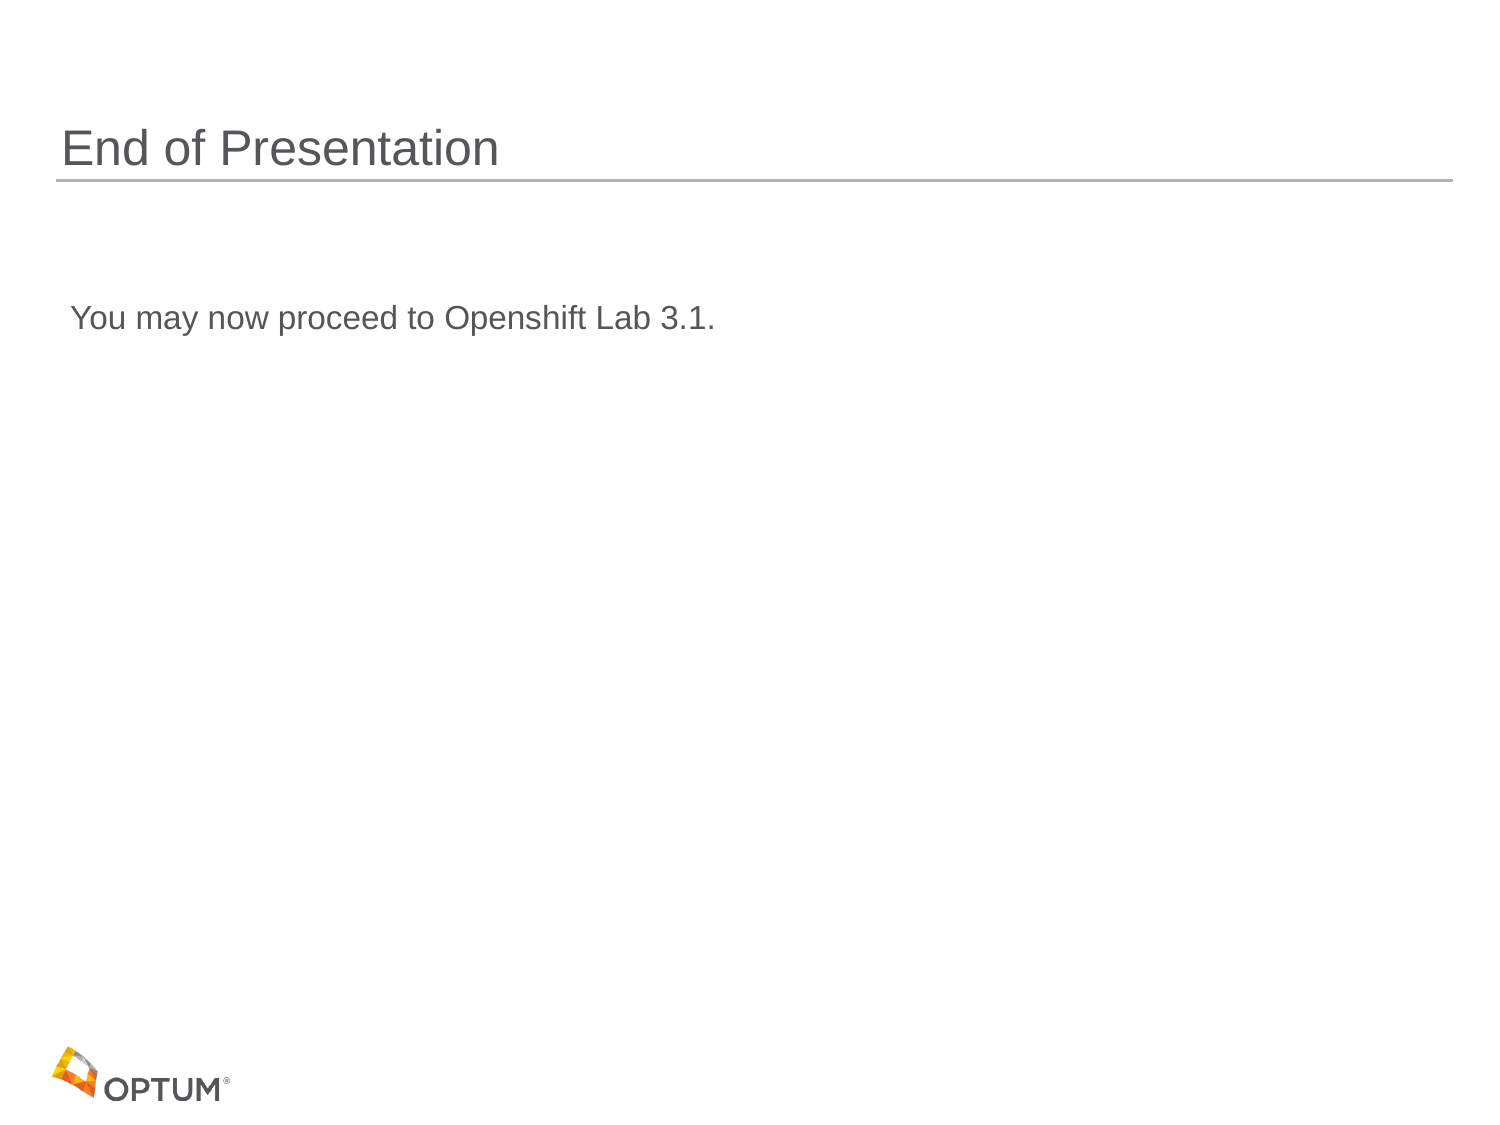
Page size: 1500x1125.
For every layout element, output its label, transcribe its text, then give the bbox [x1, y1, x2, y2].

title End of Presentation [60, 0, 1454, 177]
list You may now proceed to Openshift Lab 3.1. [60, 299, 1454, 968]
picture [50, 1044, 231, 1101]
